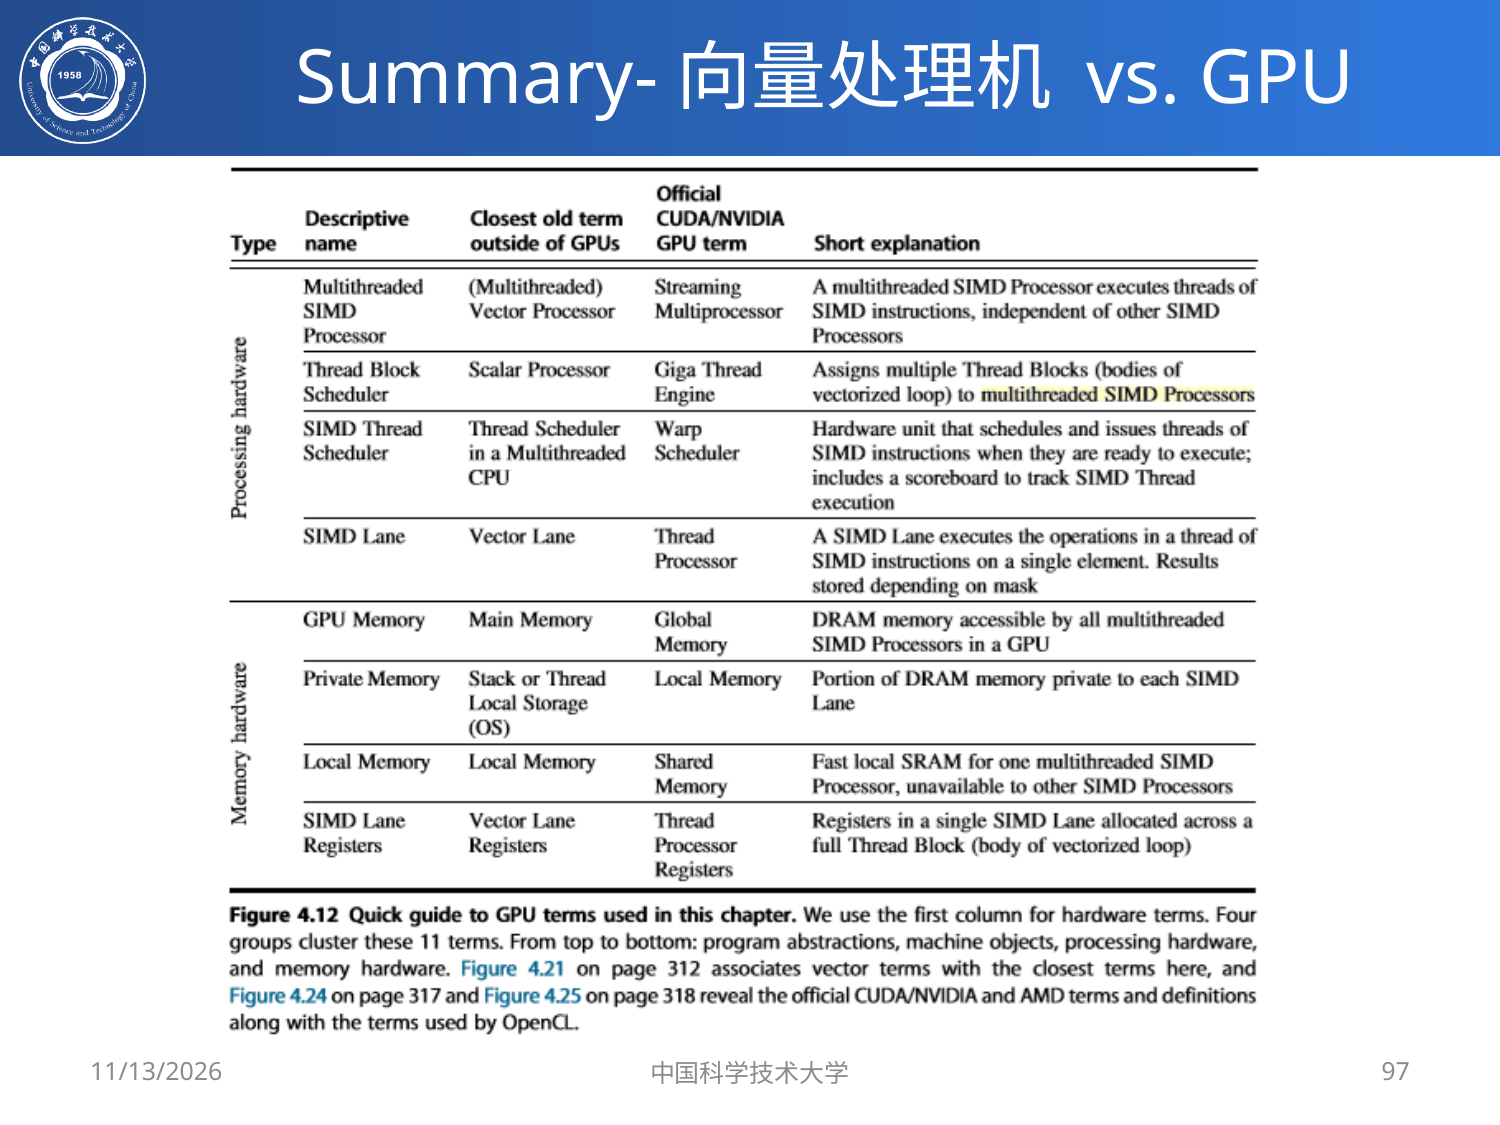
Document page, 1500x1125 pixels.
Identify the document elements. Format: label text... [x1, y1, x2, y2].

title Summary-向量处理机 vs. GPU [150, 0, 1500, 148]
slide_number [75, 1042, 425, 1103]
footer 中国科学技术大学 [512, 1053, 988, 1103]
picture [19, 17, 146, 144]
slide_number 97 [1074, 1042, 1425, 1103]
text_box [220, 162, 1277, 1044]
